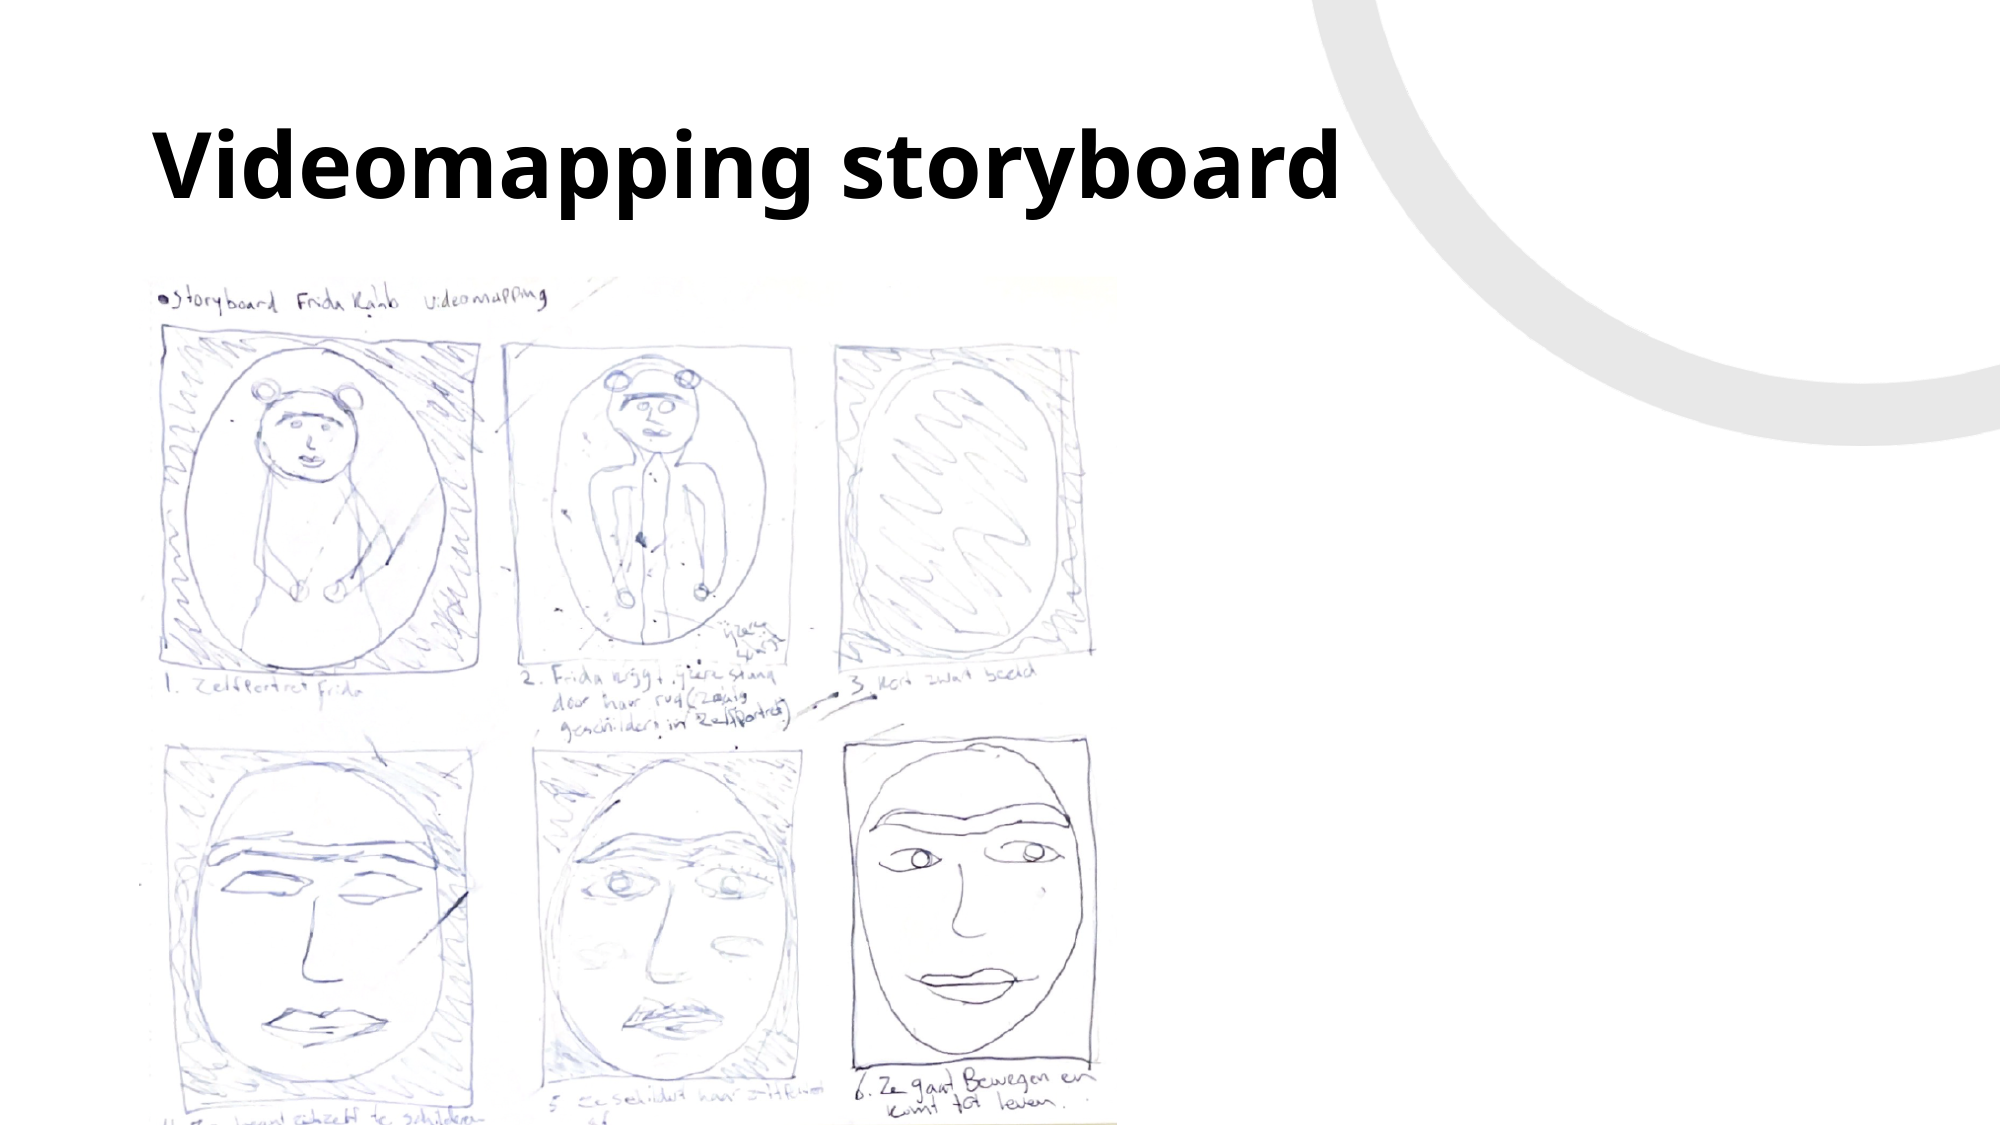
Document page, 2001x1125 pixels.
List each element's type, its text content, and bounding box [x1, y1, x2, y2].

picture [139, 277, 203, 1125]
picture [1299, 0, 2000, 446]
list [203, 211, 1052, 1125]
title Videomapping storyboard [137, 59, 1299, 278]
picture [1052, 277, 1117, 1125]
